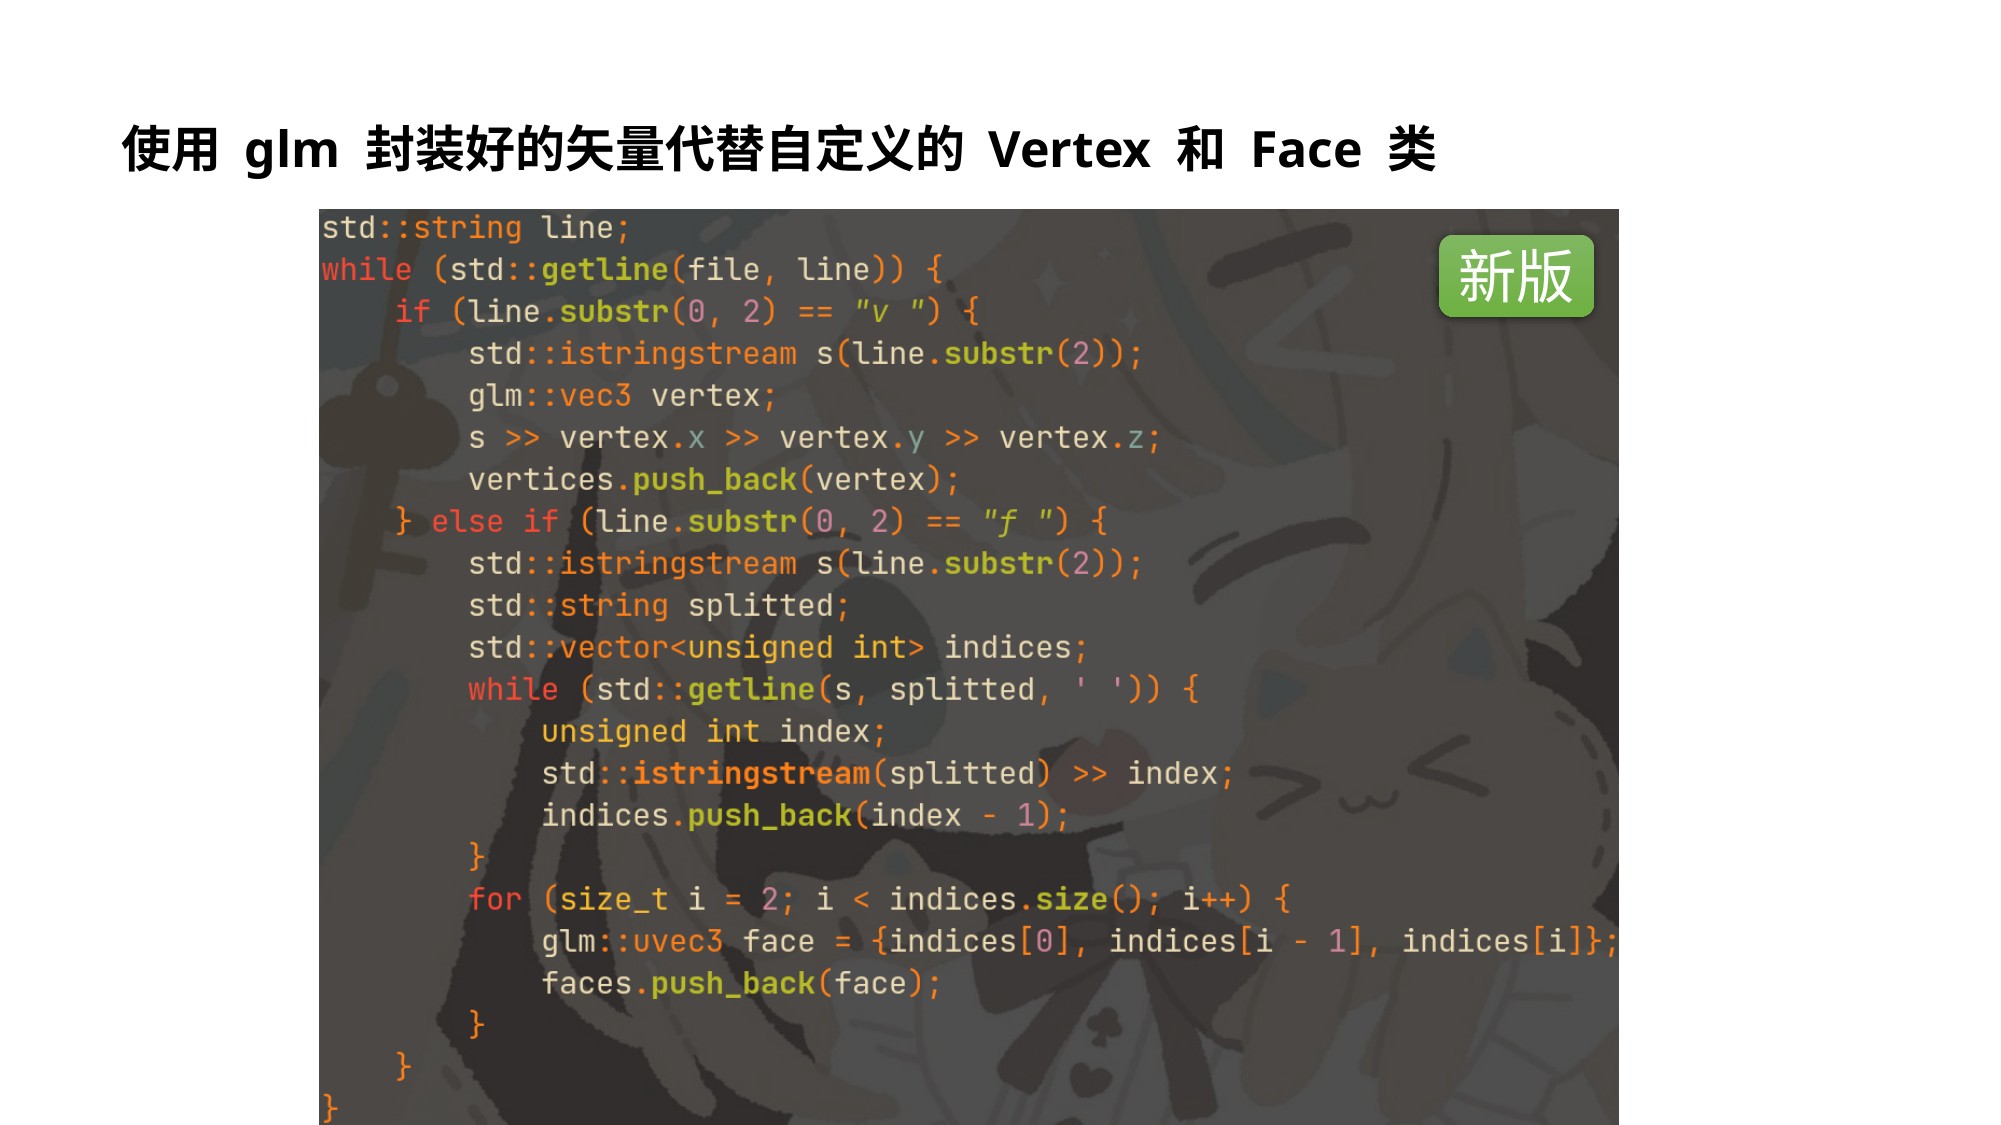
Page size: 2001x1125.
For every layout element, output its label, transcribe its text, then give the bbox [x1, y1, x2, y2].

title 使用 glm 封装好的矢量代替自定义的 Vertex 和 Face 类 [106, 42, 1832, 260]
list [319, 209, 1619, 1125]
